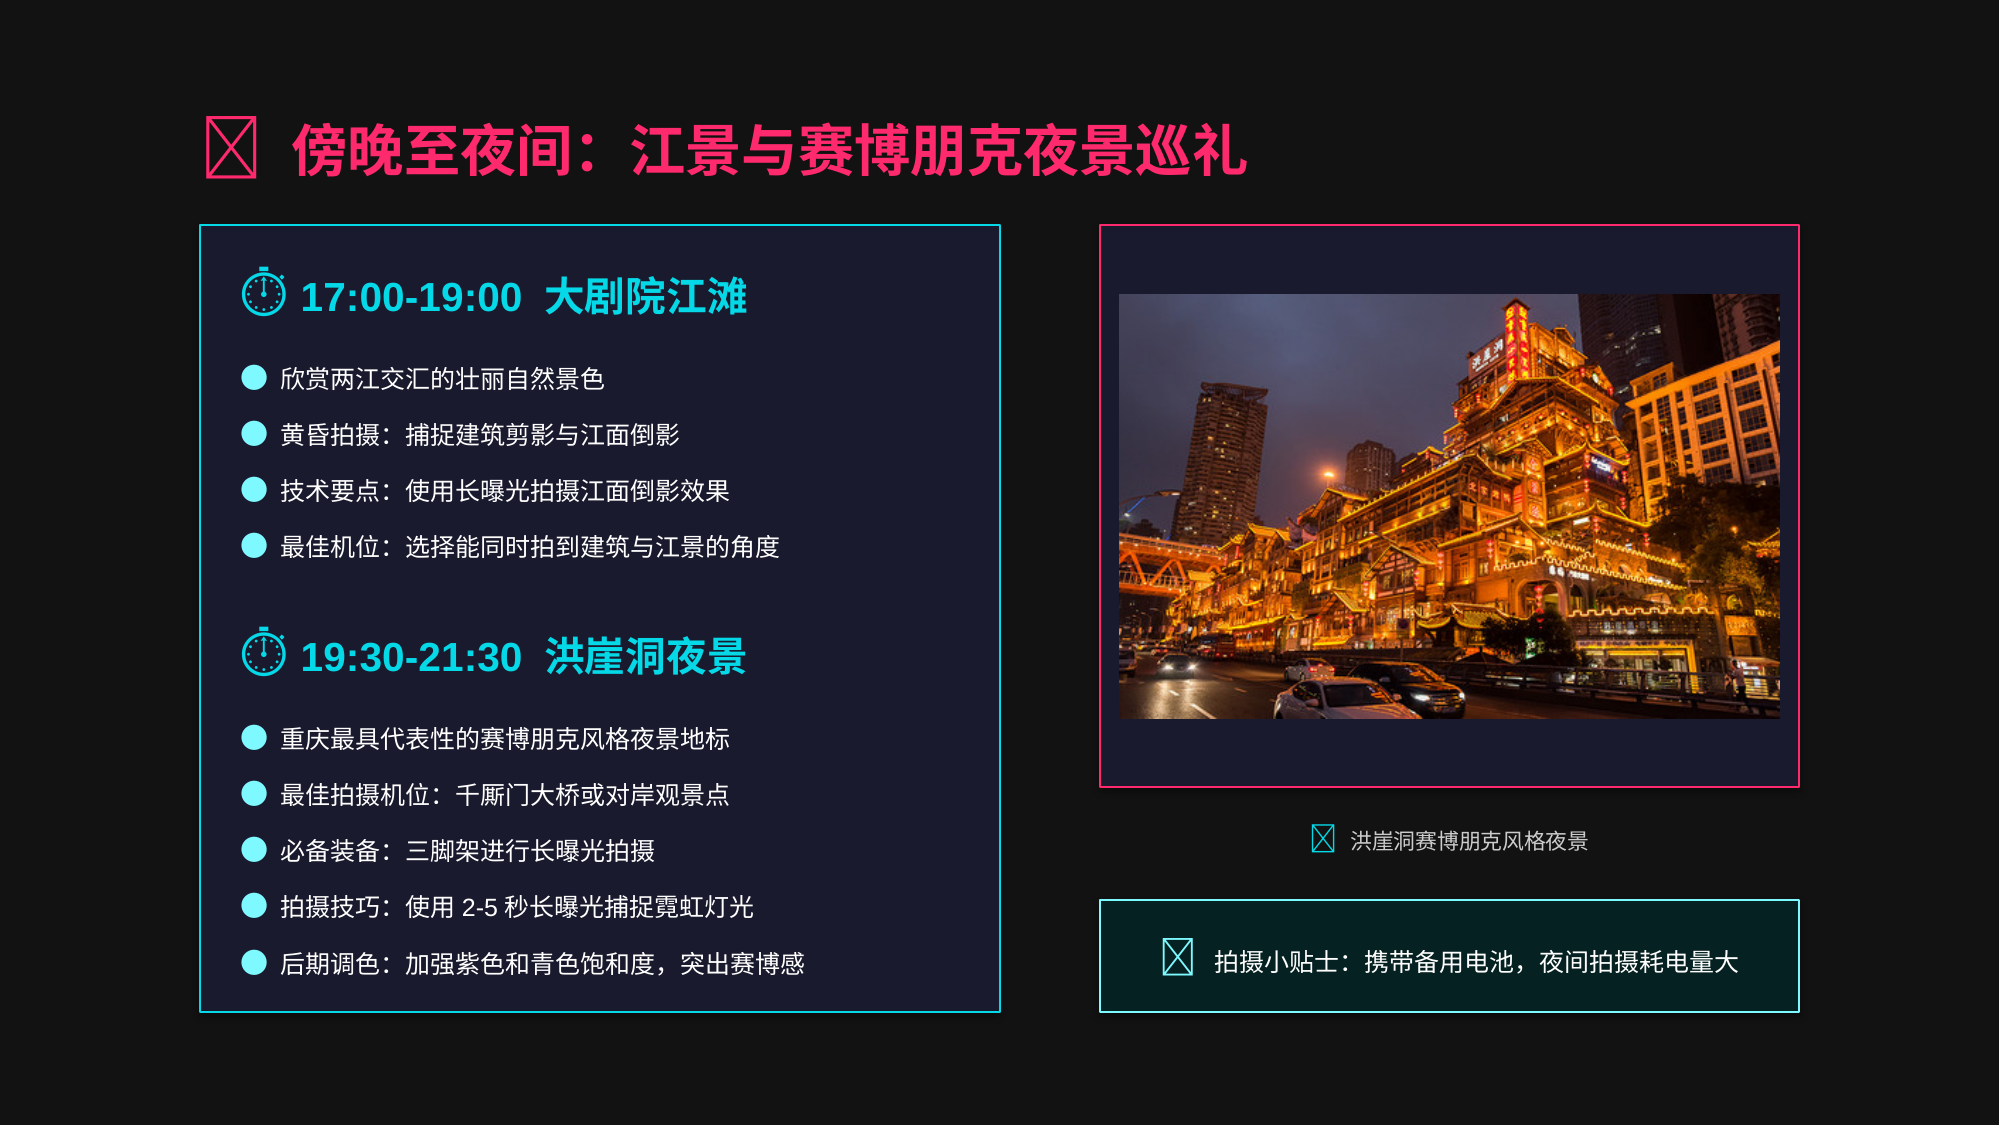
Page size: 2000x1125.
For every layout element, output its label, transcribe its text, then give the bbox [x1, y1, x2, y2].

text_box ● 拍摄技巧：使用2-5秒长曝光捕捉霓虹灯光 [239, 877, 960, 933]
text_box ⏱ 19:30-21:30 洪崖洞夜景 [239, 607, 960, 698]
text_box 💡 拍摄小贴士：携带备用电池，夜间拍摄耗电量大 [1119, 900, 1780, 1013]
text_box [199, 224, 1000, 1013]
text_box ● 技术要点：使用长曝光拍摄江面倒影效果 [239, 461, 960, 517]
text_box ● 最佳机位：选择能同时拍到建筑与江景的角度 [239, 517, 960, 574]
text_box ● 必备装备：三脚架进行长曝光拍摄 [239, 821, 960, 877]
text_box 📸 洪崖洞赛博朋克风格夜景 [1099, 810, 1800, 867]
text_box ● 最佳拍摄机位：千厮门大桥或对岸观景点 [239, 765, 960, 821]
text_box [1099, 224, 1800, 788]
text_box [1099, 899, 1800, 1013]
text_box ⏱ 17:00-19:00 大剧院江滩 [239, 247, 960, 338]
text_box ● 欣赏两江交汇的壮丽自然景色 [239, 348, 960, 404]
text_box ● 后期调色：加强紫色和青色饱和度，突出赛博感 [239, 933, 960, 991]
text_box ● 重庆最具代表性的赛博朋克风格夜景地标 [239, 708, 960, 765]
text_box 🌆 傍晚至夜间：江景与赛博朋克夜景巡礼 [199, 90, 1800, 203]
text_box ● 黄昏拍摄：捕捉建筑剪影与江面倒影 [239, 404, 960, 461]
picture [1119, 294, 1780, 719]
